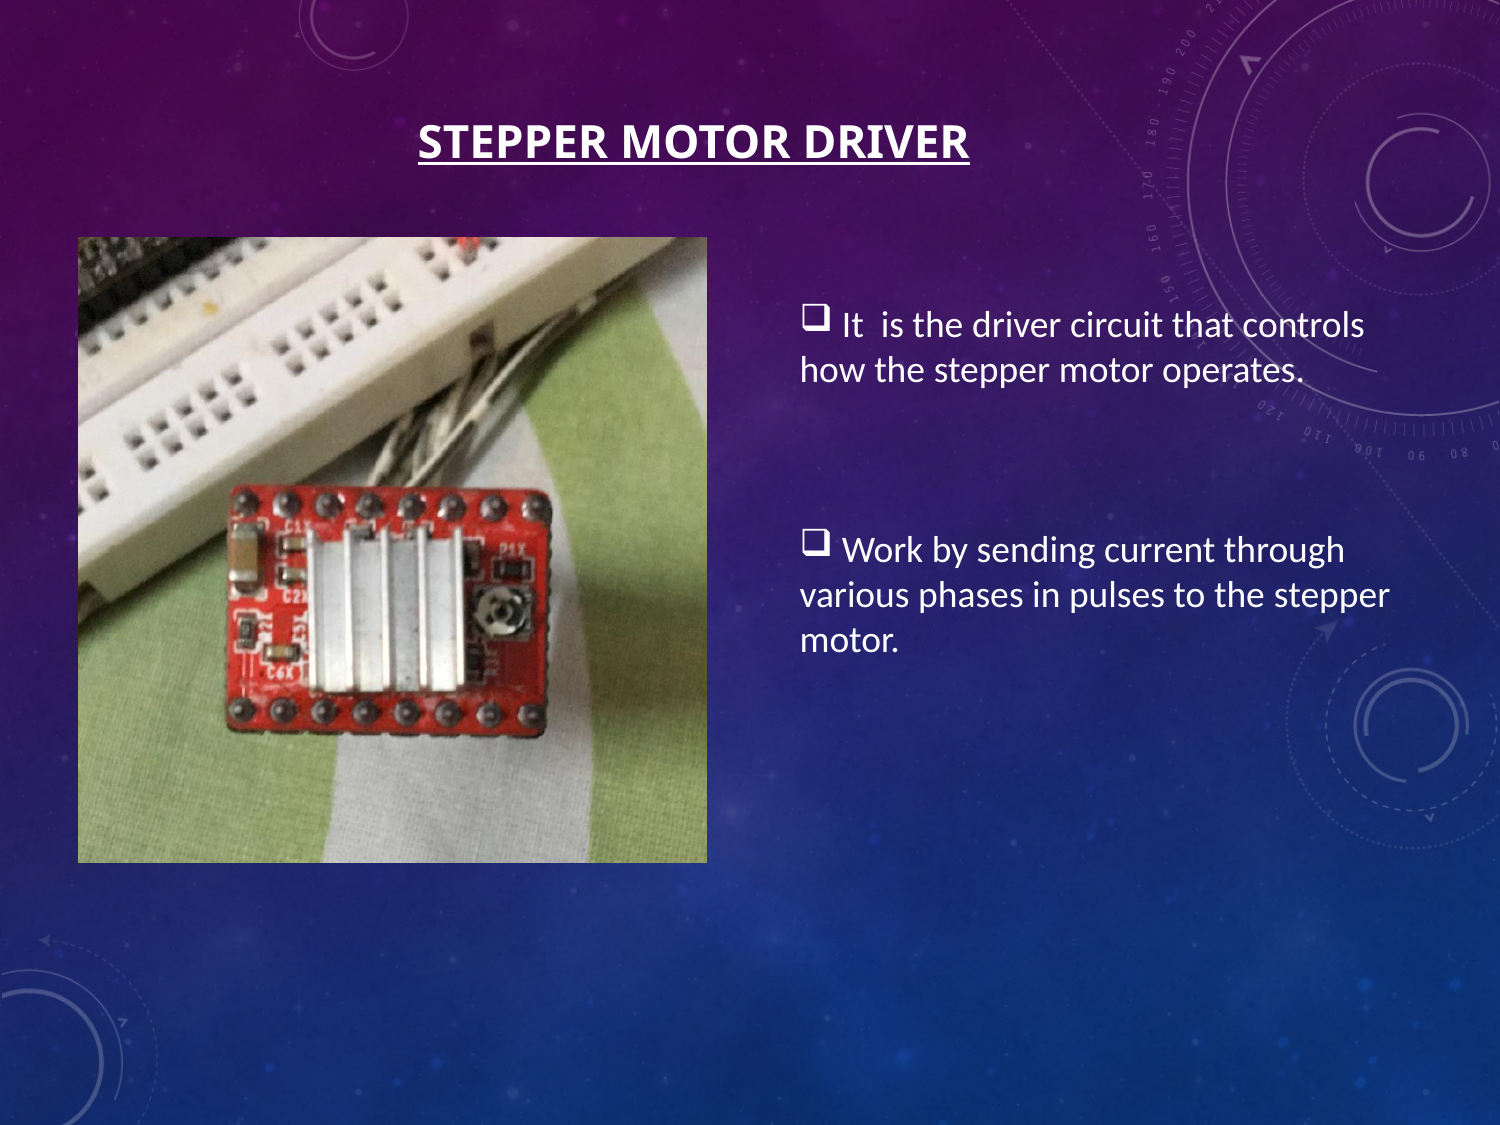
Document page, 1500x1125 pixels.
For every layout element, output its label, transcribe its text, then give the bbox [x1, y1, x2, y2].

text_box STEPPER MOTOR DRIVER [162, 104, 1225, 175]
picture [0, 0, 1500, 1125]
text_box It is the driver circuit that controls how the stepper motor operates. Work by sending current through various phases in pulses to the stepper motor. [784, 292, 1422, 758]
